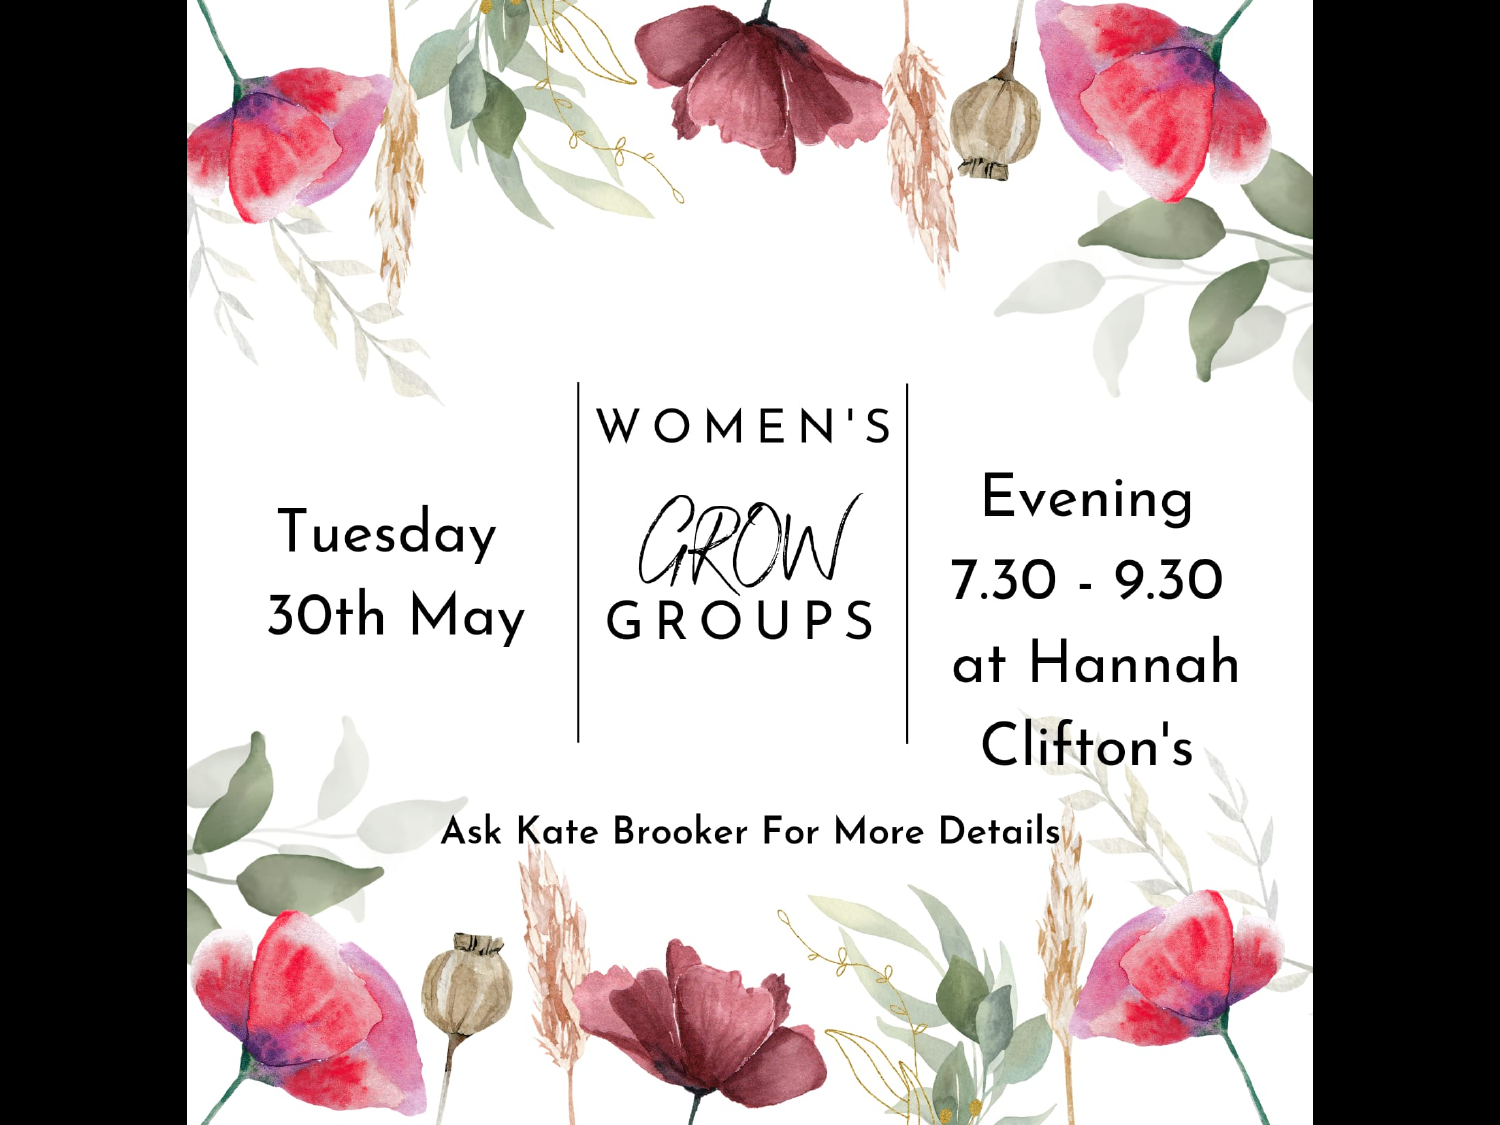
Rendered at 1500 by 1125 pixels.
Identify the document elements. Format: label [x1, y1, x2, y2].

picture [187, 0, 1313, 1125]
